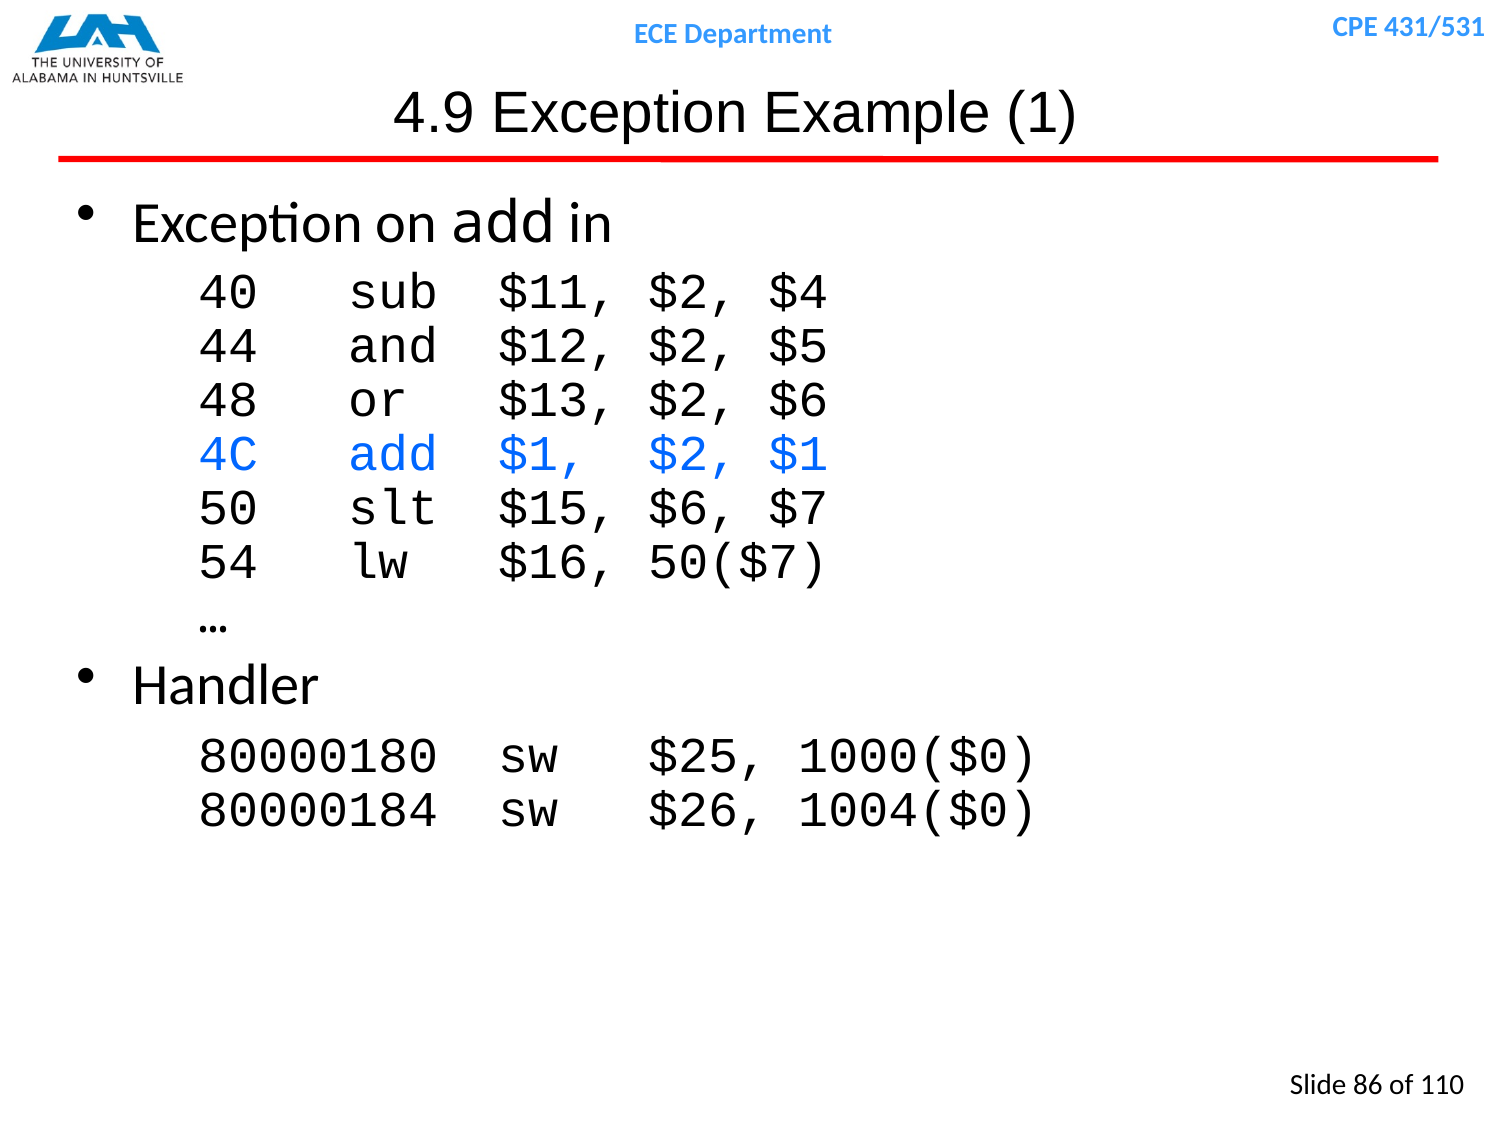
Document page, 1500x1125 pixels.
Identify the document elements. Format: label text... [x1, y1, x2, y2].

picture [0, 0, 194, 57]
title 4.9 Exception Example (1) [0, 57, 1473, 161]
text_box Exception on add in 40 sub $11, $2, $4 44 and $12, $2, $5 48 or $13, $2, $6 4C add $1, $2, $1 50 slt $15, $6, $7 54 lw $16, 50($7) … Handler 80000180 sw $25, 1000($0) 80000184 sw $26, 1004($0) [61, 184, 1419, 937]
